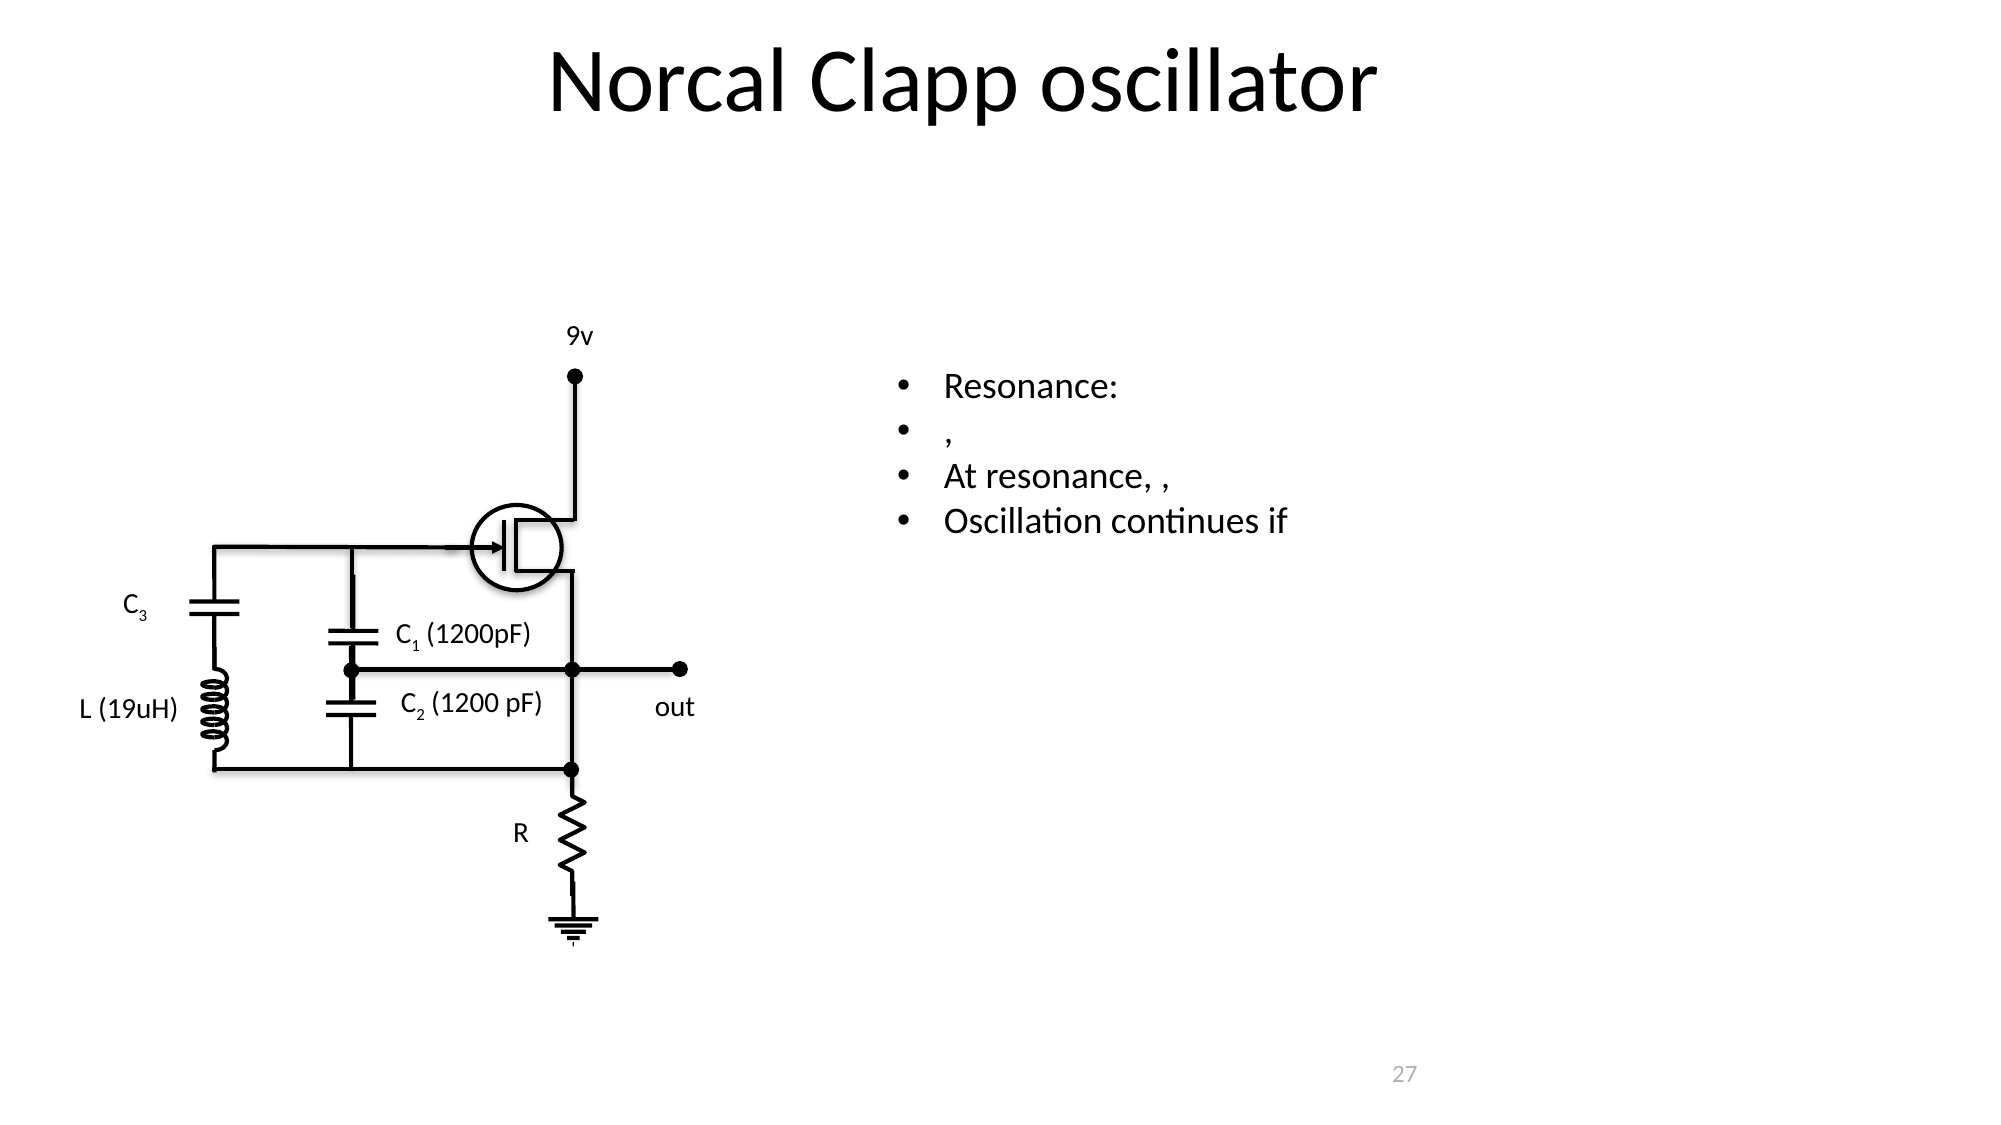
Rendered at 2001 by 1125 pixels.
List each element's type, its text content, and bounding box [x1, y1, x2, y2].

slide_number 27 [1074, 738, 1425, 1125]
text_box Norcal Clapp oscillator [63, 19, 1864, 130]
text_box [71, 309, 761, 945]
